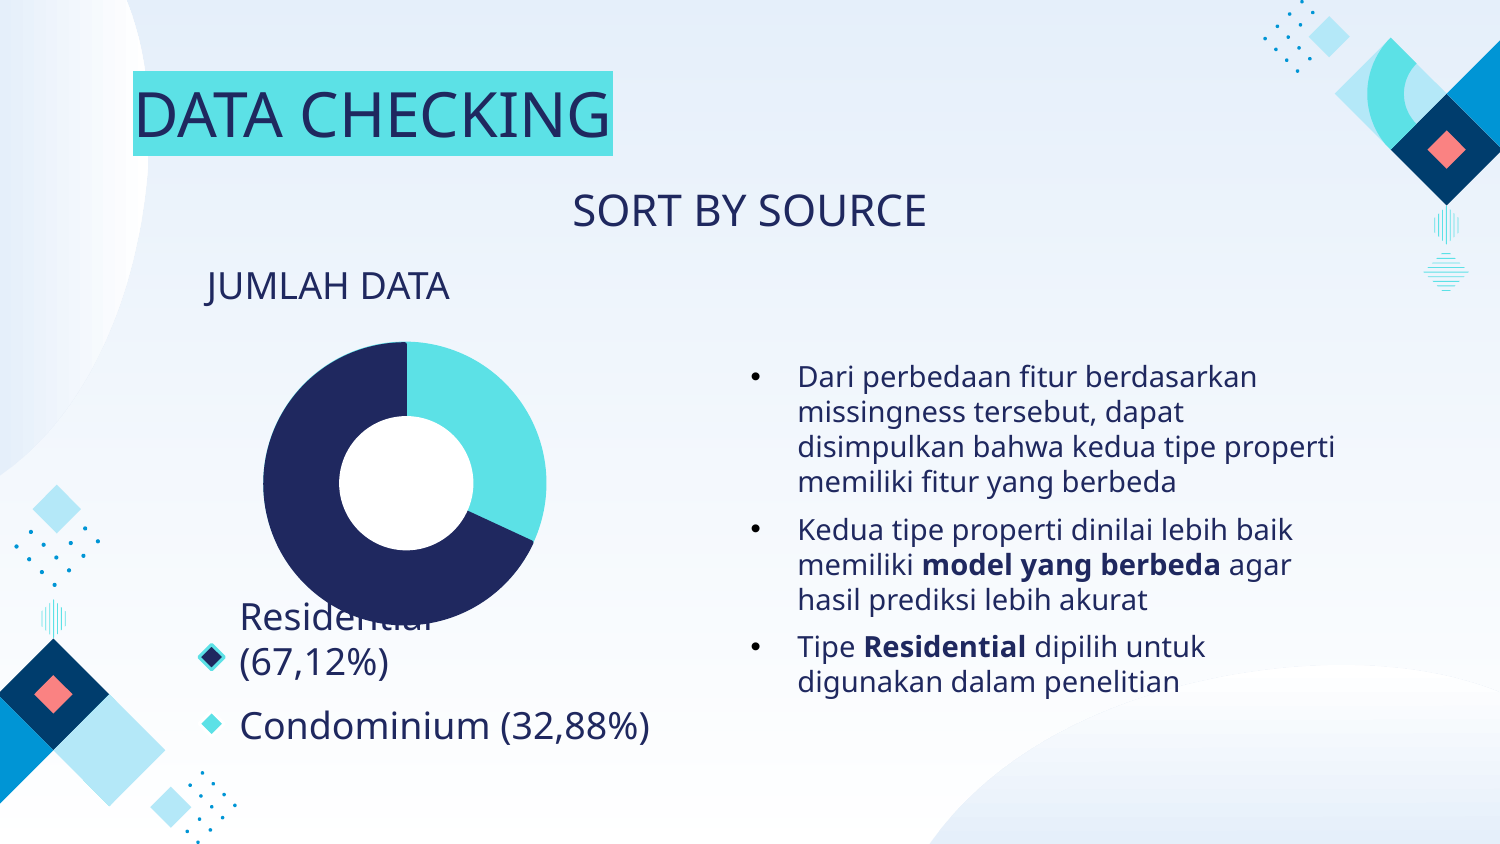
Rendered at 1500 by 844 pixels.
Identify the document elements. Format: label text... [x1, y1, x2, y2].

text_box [198, 684, 774, 763]
title DATA CHECKING [118, 60, 1382, 150]
text_box JUMLAH DATA [191, 240, 618, 322]
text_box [265, 343, 545, 614]
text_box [198, 615, 608, 684]
text_box SORT BY SOURCE [433, 190, 1067, 251]
text_box Dari perbedaan fitur berdasarkan missingness tersebut, dapat disimpulkan bahwa kedua tipe properti memiliki fitur yang berbeda Kedua tipe properti dinilai lebih baik memiliki model yang berbeda agar hasil prediksi lebih akurat Tipe Residential dipilih untuk digunakan dalam penelitian [735, 343, 1368, 704]
